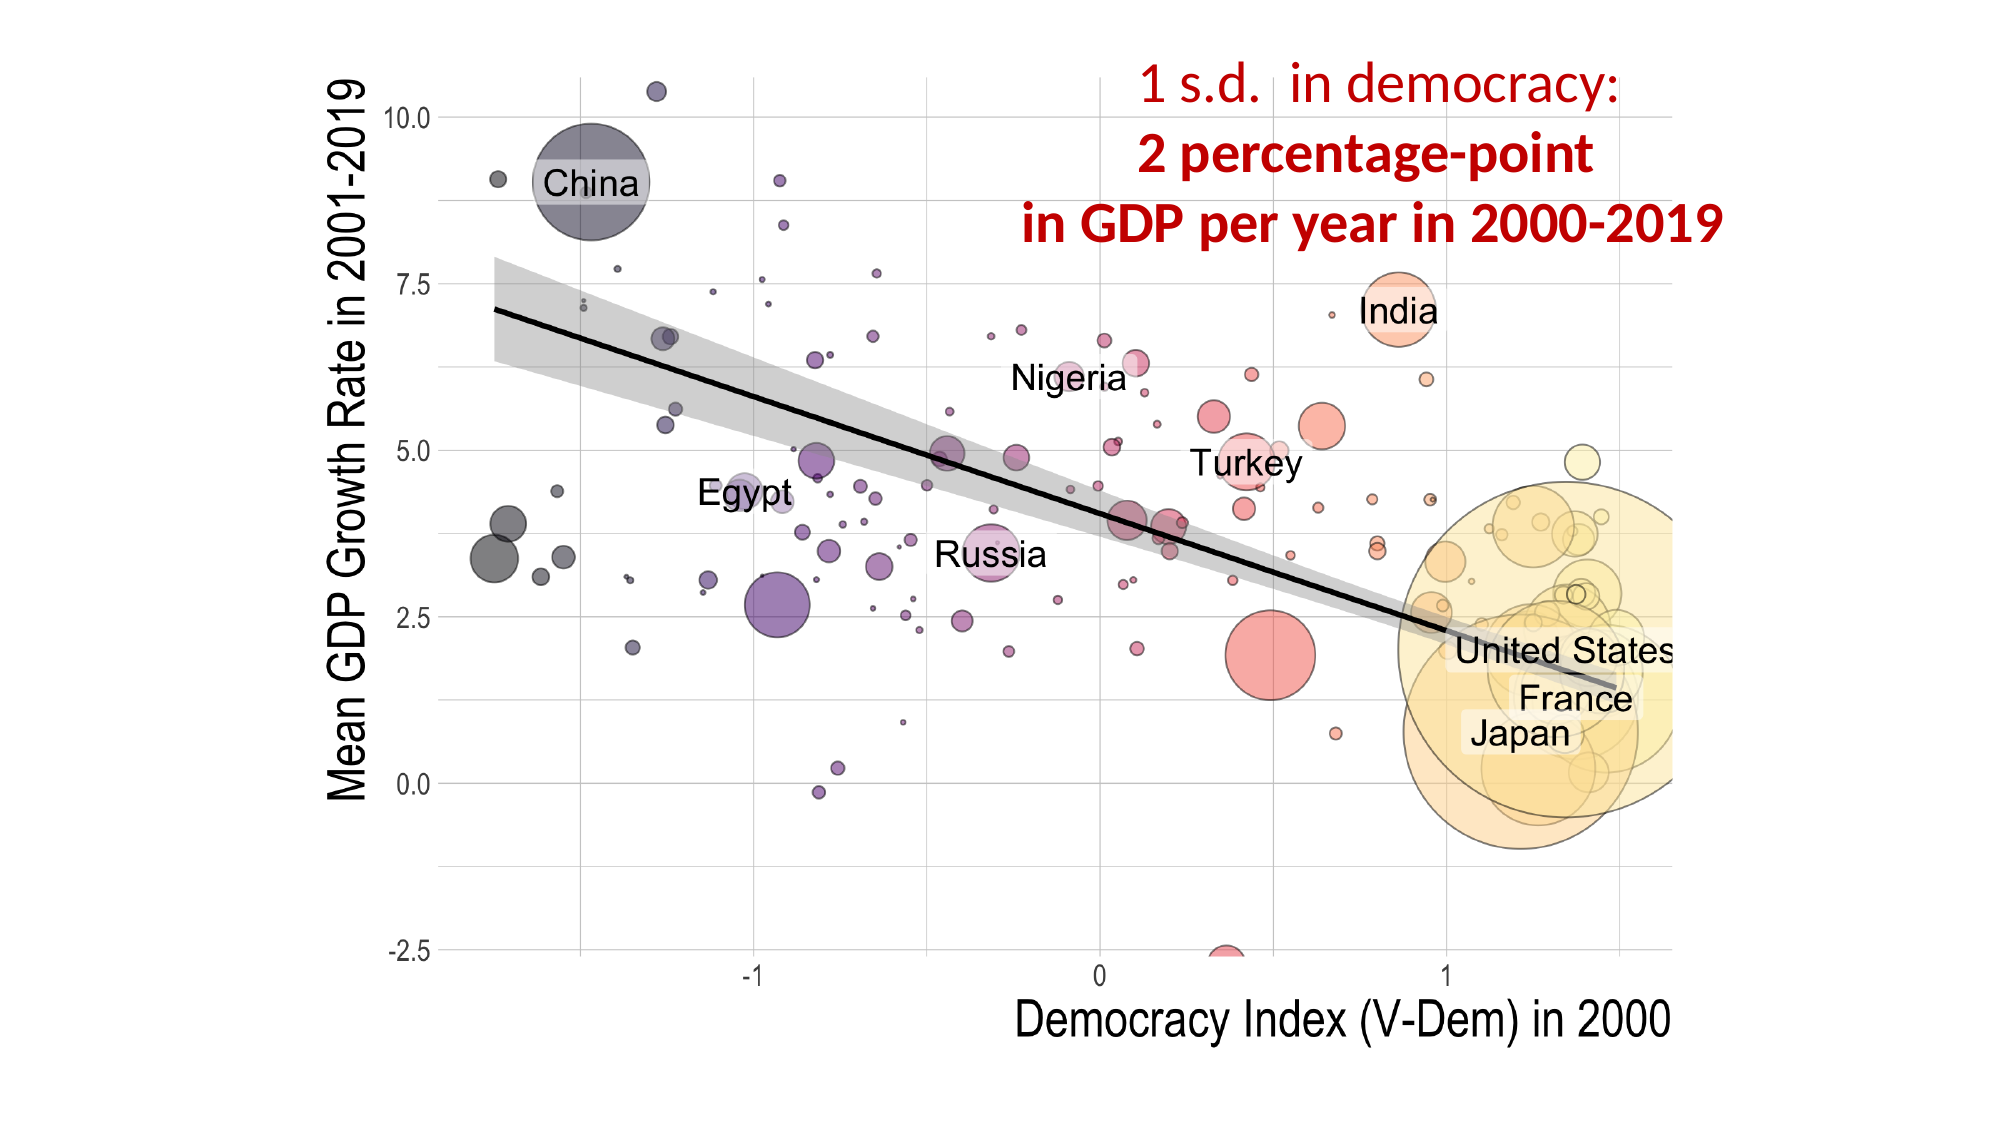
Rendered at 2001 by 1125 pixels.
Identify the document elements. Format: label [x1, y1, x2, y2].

picture [249, 0, 1750, 1125]
